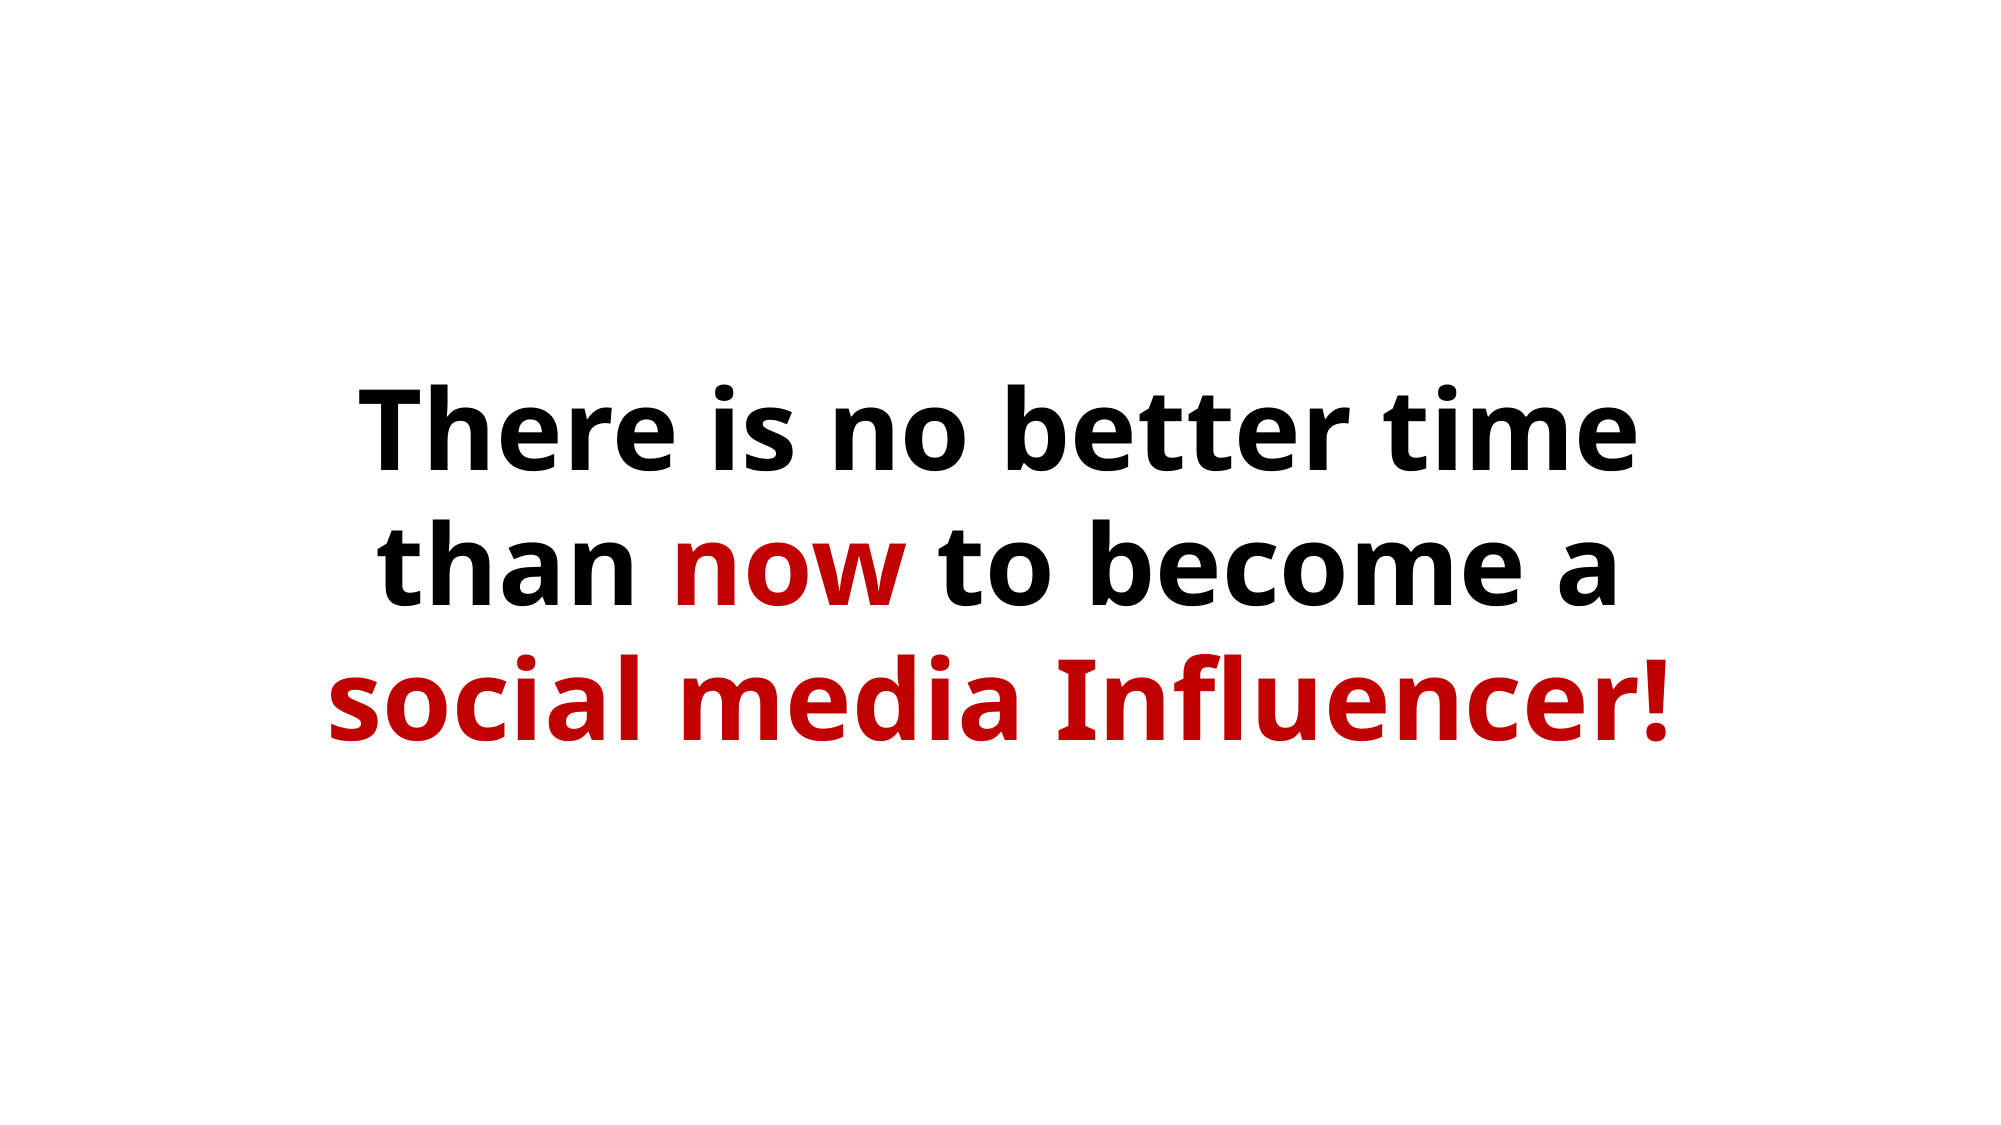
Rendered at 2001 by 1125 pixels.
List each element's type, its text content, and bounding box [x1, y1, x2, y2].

text_box There is no better time than now to become a social media Influencer! [300, 350, 1700, 771]
